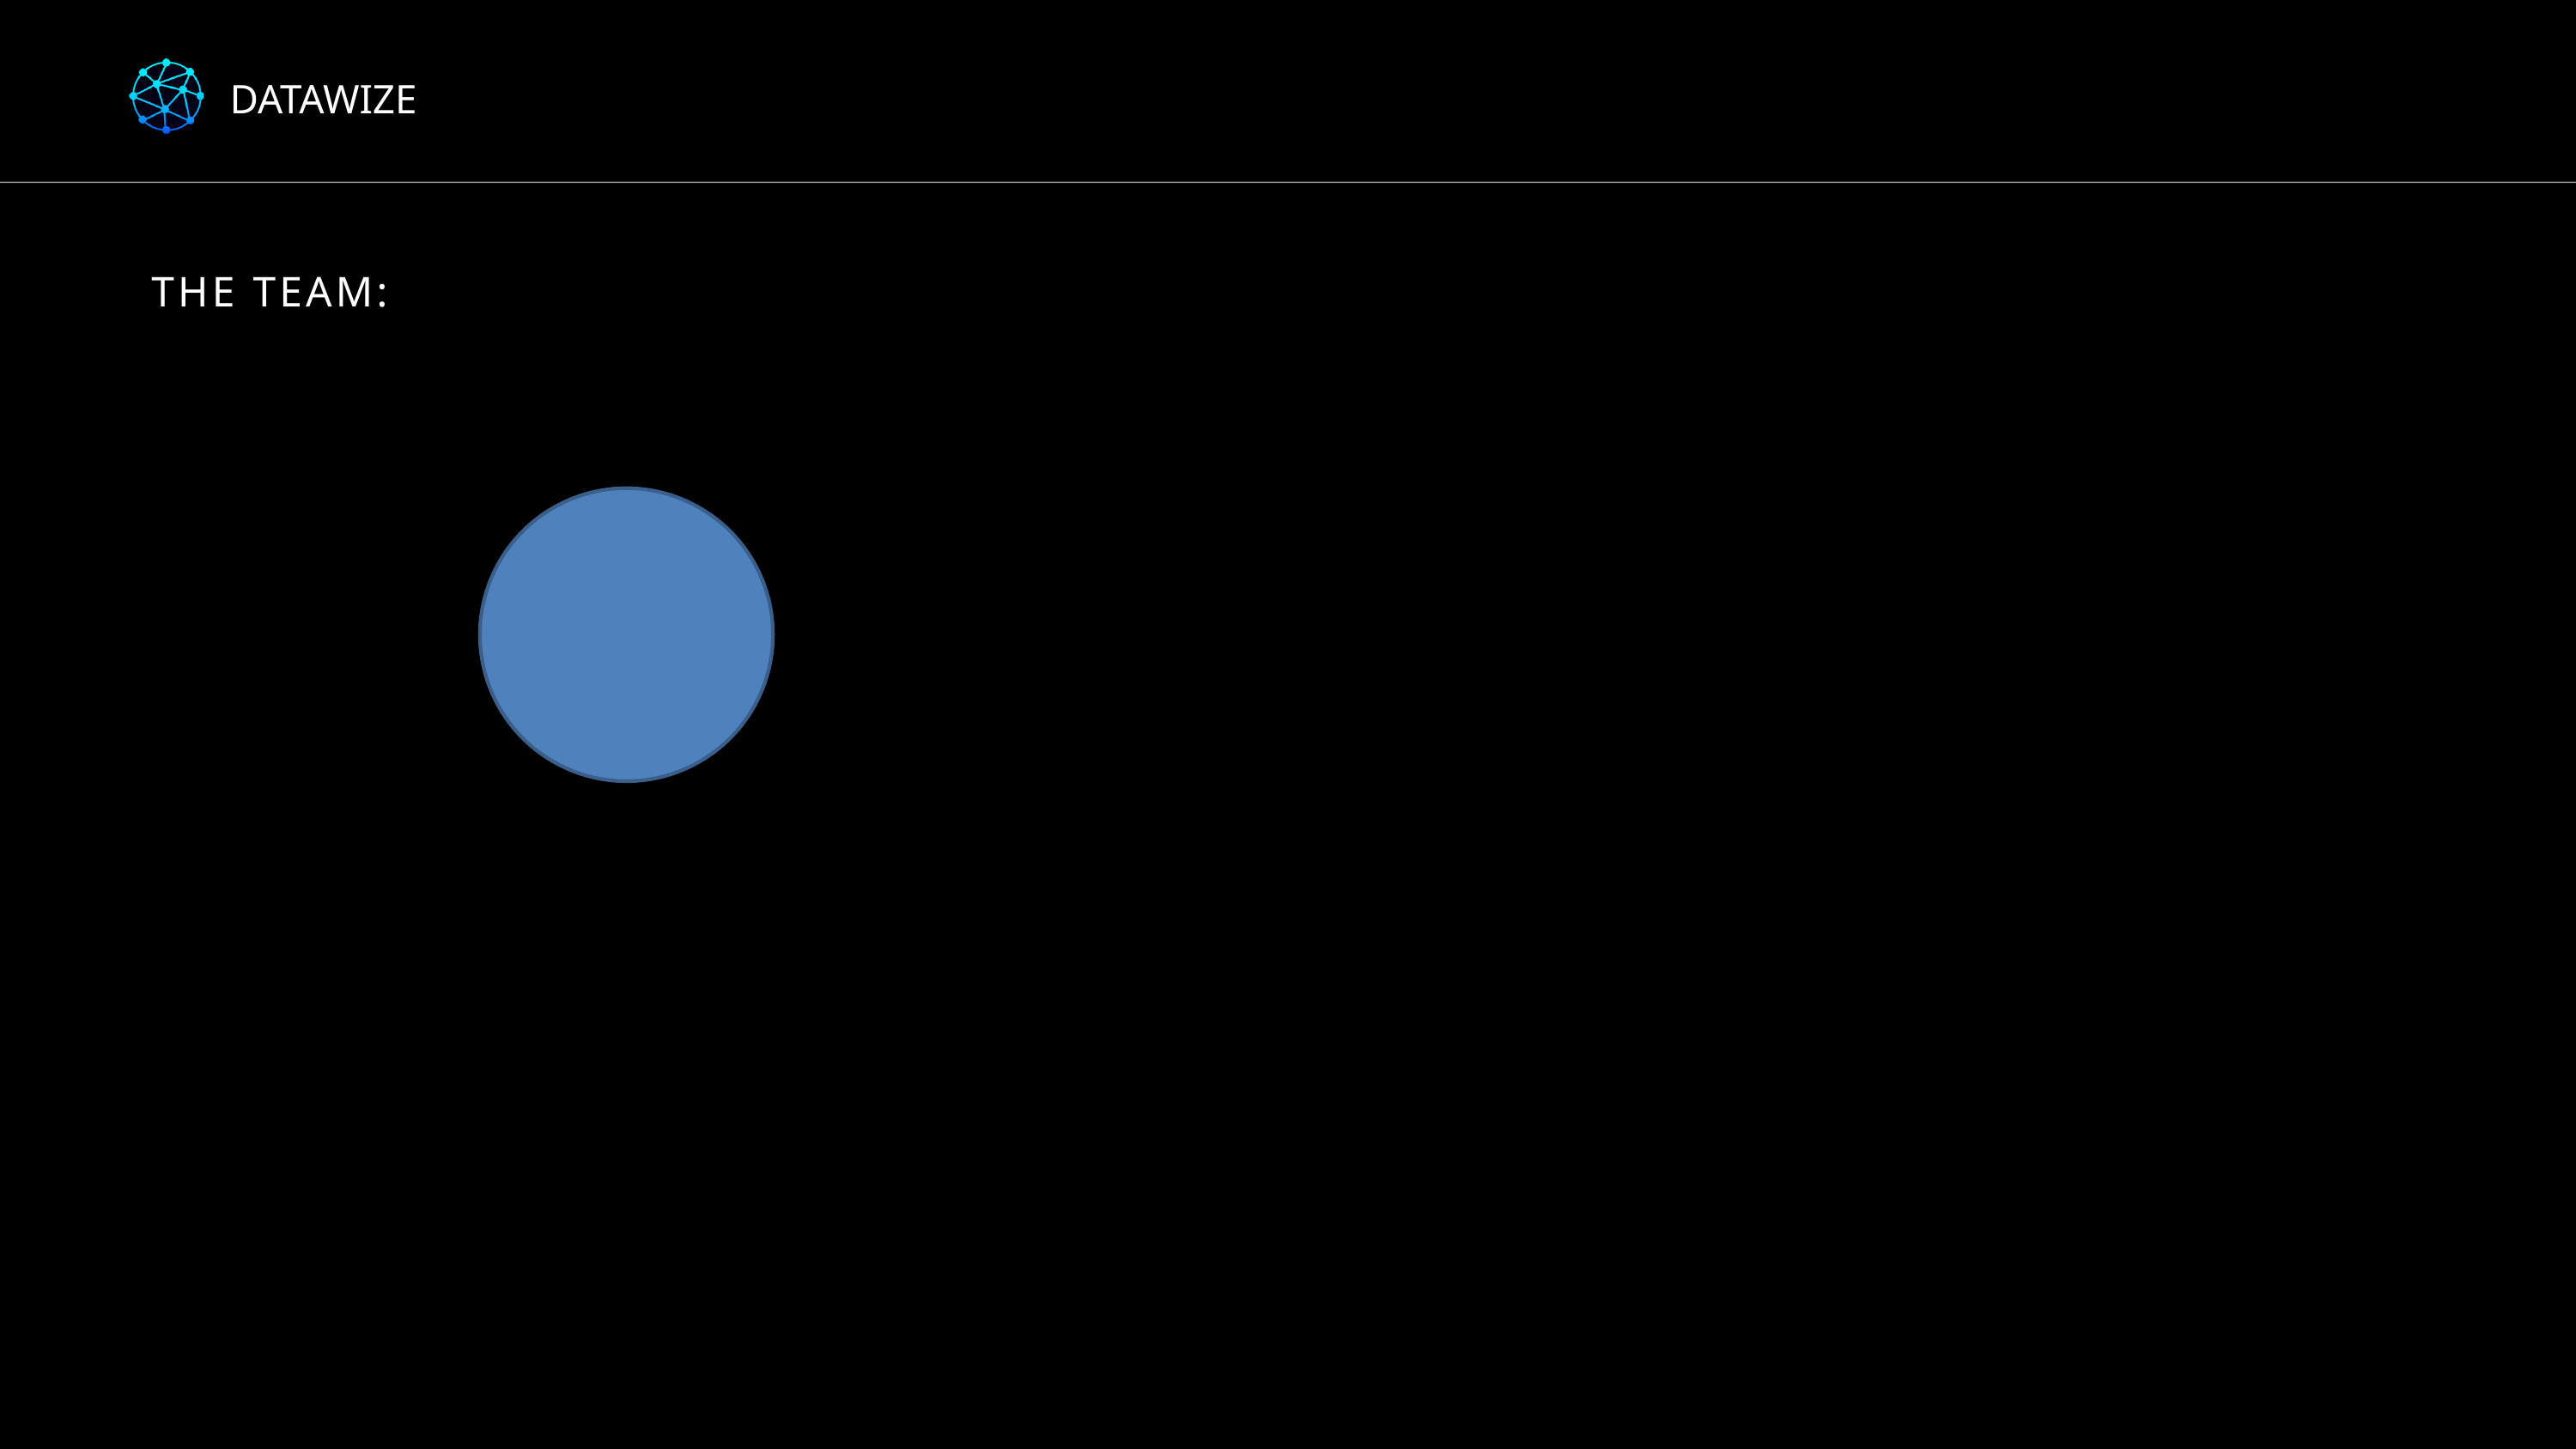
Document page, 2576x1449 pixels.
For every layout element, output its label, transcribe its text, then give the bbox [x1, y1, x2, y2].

text_box THE TEAM: [151, 258, 807, 316]
text_box [477, 486, 775, 784]
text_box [128, 58, 865, 135]
